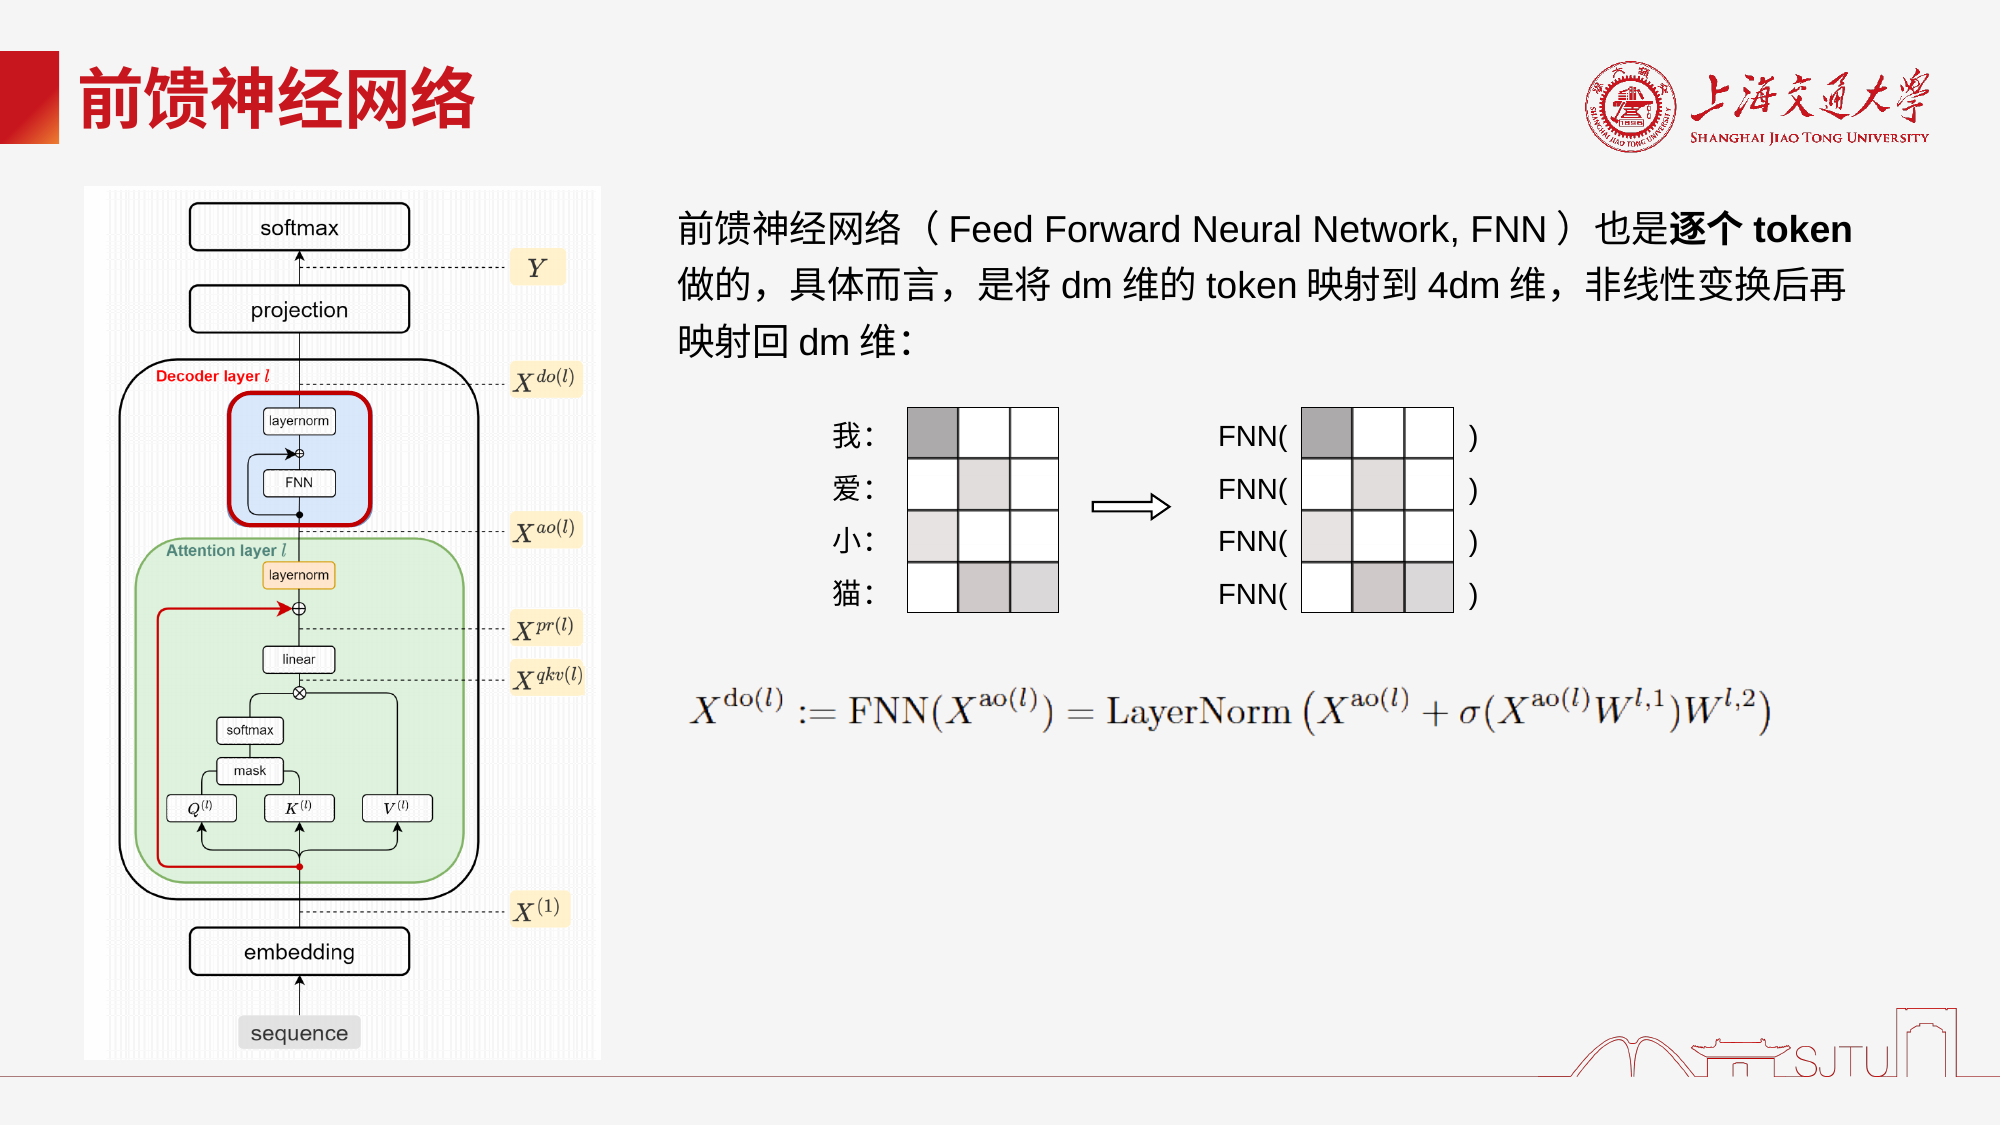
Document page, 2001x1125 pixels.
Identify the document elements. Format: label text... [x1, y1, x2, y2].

text_box FNN( ) FNN( ) FNN( ) FNN( ) [1203, 392, 1524, 618]
title 前馈神经网络 [62, 43, 1530, 152]
picture [684, 669, 1778, 741]
picture [1301, 407, 1454, 613]
picture [907, 407, 1059, 613]
text_box 前馈神经网络（Feed Forward Neural Network, FNN）也是逐个token做的，具体而言，是将dm维的token映射到4dm维，非线性变换后再映射回dm维： [662, 186, 1877, 370]
text_box [1092, 494, 1170, 519]
picture [0, 186, 2000, 1077]
text_box 我： 爱： 小： 猫： [818, 392, 1019, 618]
picture [1567, 43, 1946, 168]
